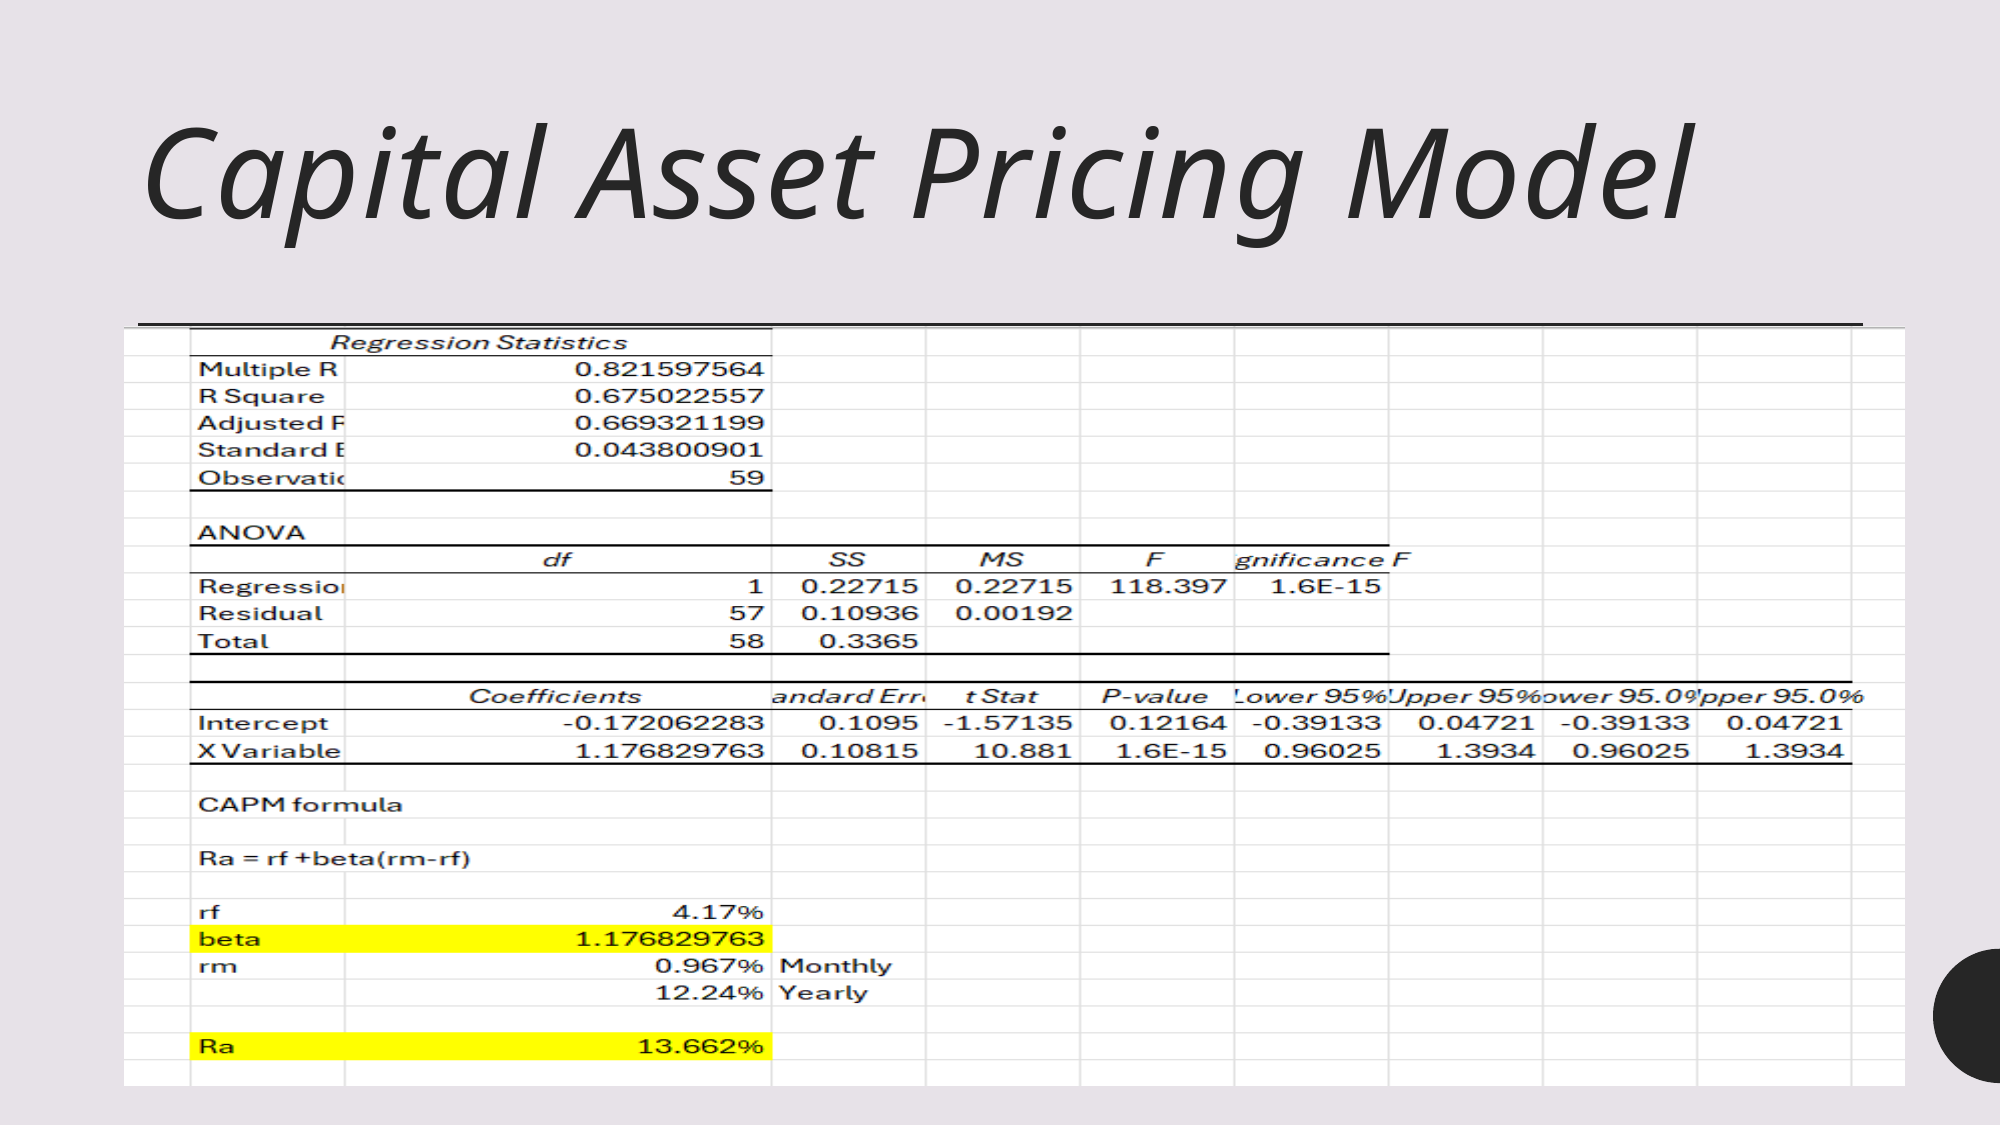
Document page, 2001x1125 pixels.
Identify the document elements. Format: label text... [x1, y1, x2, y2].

text_box [1933, 948, 2000, 1084]
picture [124, 326, 1905, 1086]
text_box [0, 0, 2000, 1125]
title Capital Asset Pricing Model [124, 68, 1875, 287]
